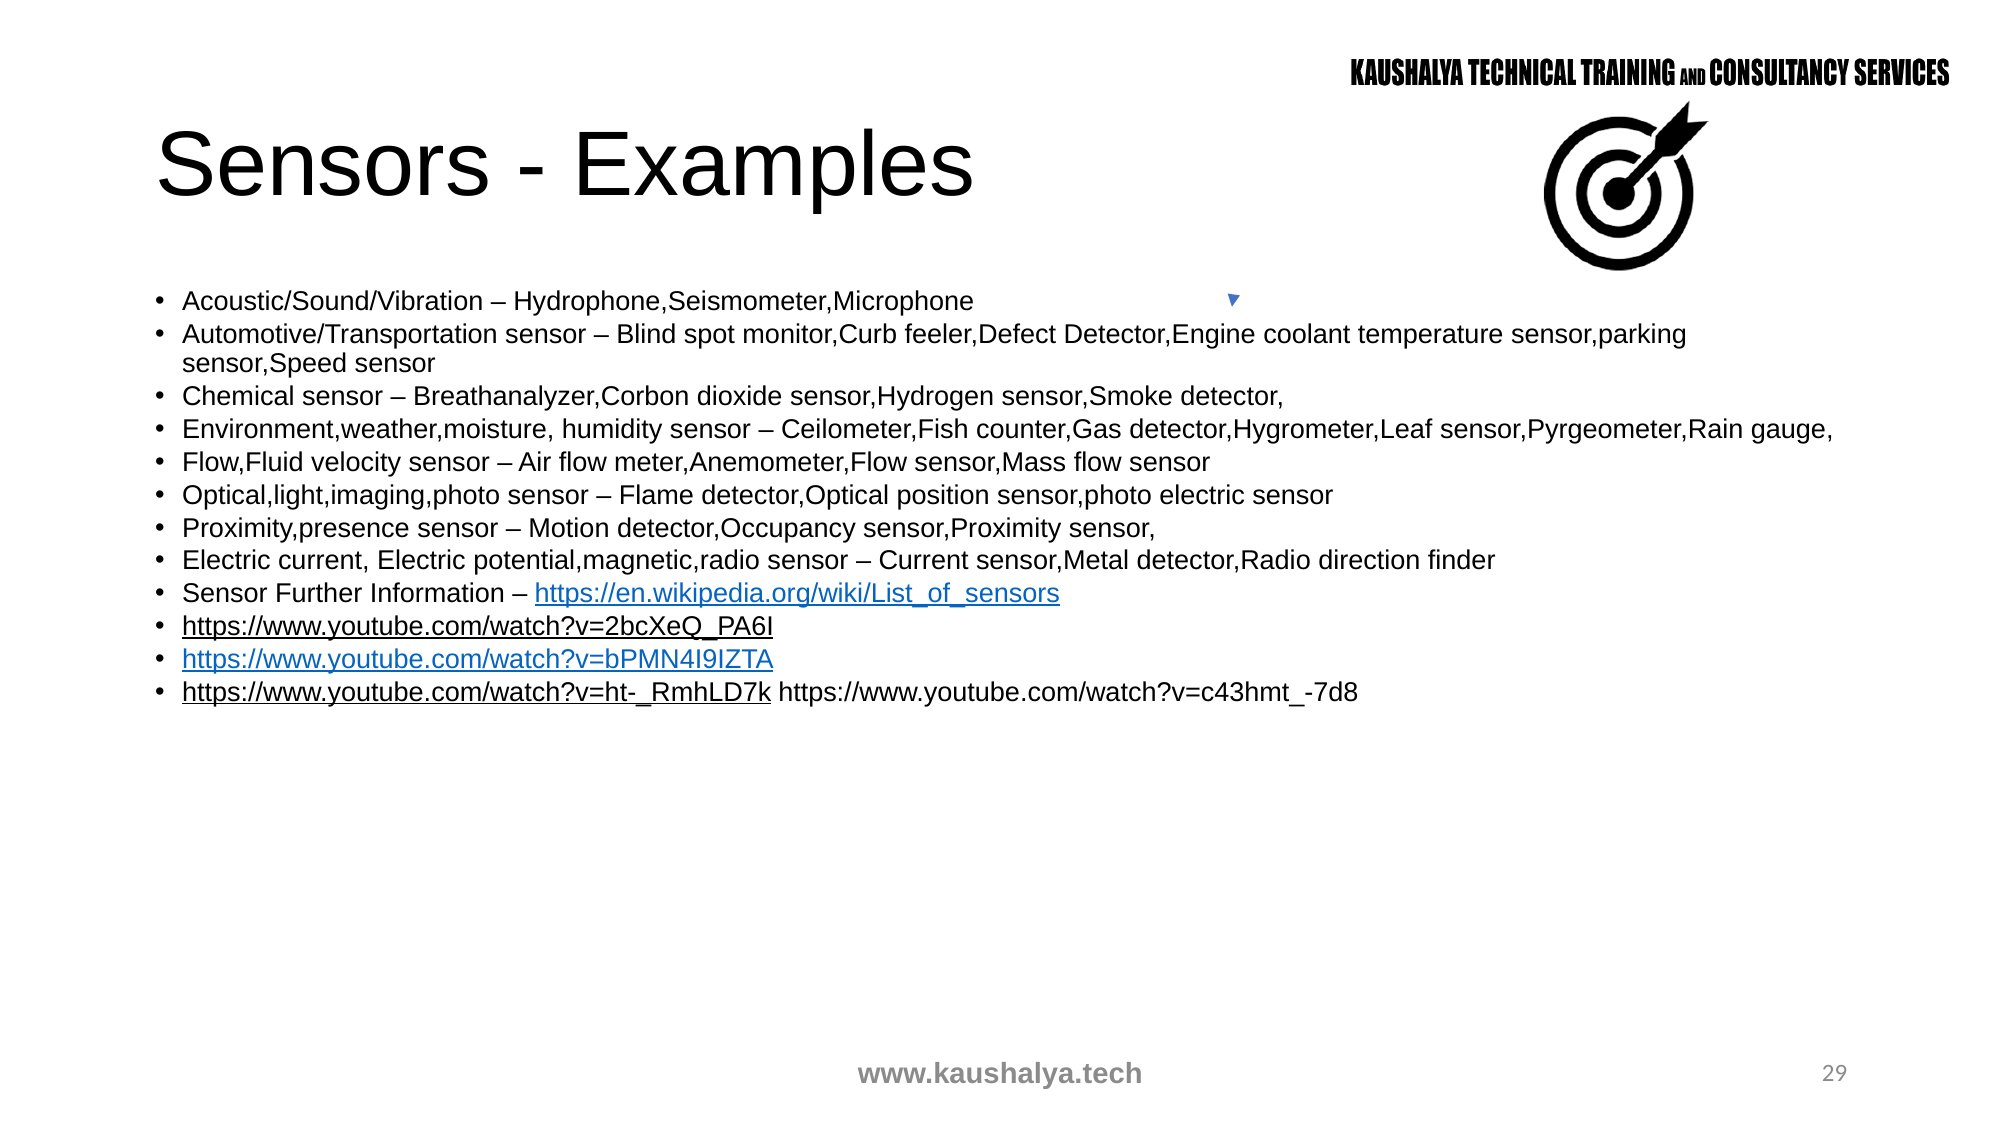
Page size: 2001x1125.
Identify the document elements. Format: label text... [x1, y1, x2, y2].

footer www.kaushalya.tech [663, 1041, 1338, 1103]
title Sensors - Examples [140, 53, 1320, 278]
list Acoustic/Sound/Vibration – Hydrophone,Seismometer,Microphone Automotive/Transportation sensor – Blind spot monitor,Curb feeler,Defect Detector,Engine coolant temperature sensor,parking sensor,Speed sensor Chemical sensor – Breathanalyzer,Corbon dioxide sensor,Hydrogen sensor,Smoke detector, Environment,weather,moisture, humidity sensor – Ceilometer,Fish counter,Gas detector,Hygrometer,Leaf sensor,Pyrgeometer,Rain gauge, Flow,Fluid velocity sensor – Air flow meter,Anemometer,Flow sensor,Mass flow sensor Optical,light,imaging,photo sensor – Flame detector,Optical position sensor,photo electric sensor Proximity,presence sensor – Motion detector,Occupancy sensor,Proximity sensor, Electric current, Electric potential,magnetic,radio sensor – Current sensor,Metal detector,Radio direction finder Sensor Further Information – https://en.wikipedia.org/wiki/List_of_sensors https://www.youtube.com/watch?v=2bcXeQ_PA6I https://www.youtube.com/watch?v=bPMN4I9IZTA https://www.youtube.com/watch?v=ht-_RmhLD7k https://www.youtube.com/watch?v=c43hmt_-7d8 [140, 280, 1863, 1014]
slide_number 29 [1413, 1041, 1863, 1103]
picture [1320, 33, 1976, 280]
